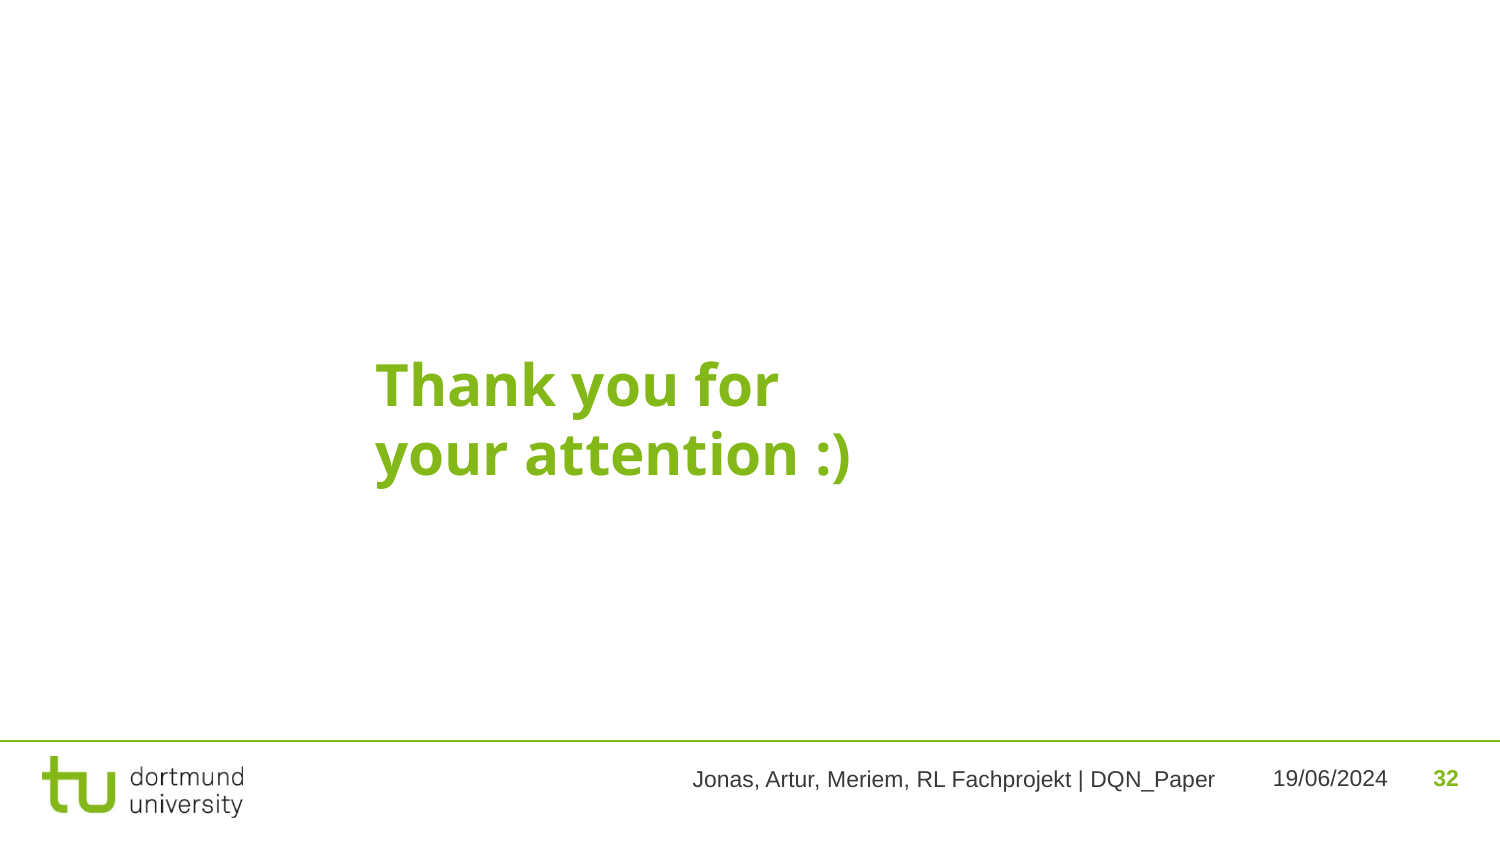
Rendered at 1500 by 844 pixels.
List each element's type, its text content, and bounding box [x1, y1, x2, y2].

list Thank you for your attention :) [375, 347, 1272, 498]
slide_number 32 [1395, 760, 1459, 795]
picture [42, 756, 243, 818]
footer Jonas, Artur, Meriem, RL Fachprojekt | DQN_Paper [553, 764, 1216, 810]
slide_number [1239, 763, 1388, 809]
